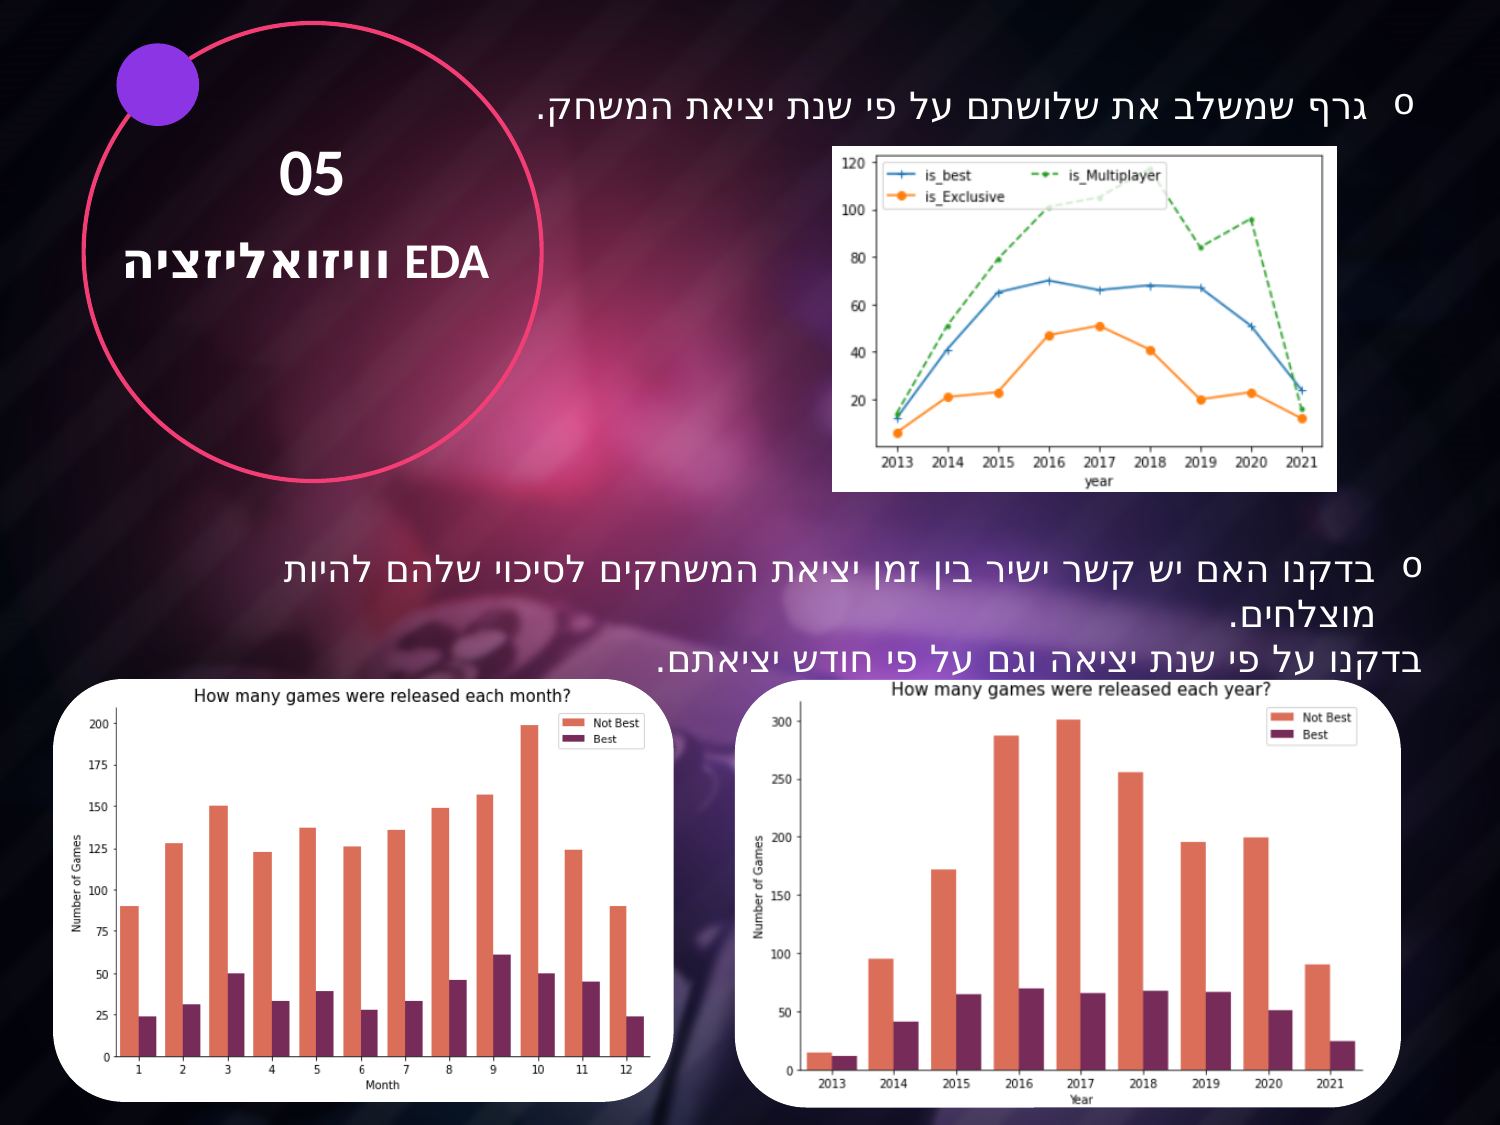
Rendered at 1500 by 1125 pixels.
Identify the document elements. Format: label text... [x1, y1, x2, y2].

picture [0, 0, 1500, 1125]
text_box גרף שמשלב את שלושתם על פי שנת יציאת המשחק. [462, 74, 1431, 135]
text_box בדקנו האם יש קשר ישיר בין זמן יציאת המשחקים לסיכוי שלהם להיות מוצלחים. בדקנו על פי שנת יציאה וגם על פי חודש יציאתם. [190, 537, 1439, 688]
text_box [92, 120, 519, 298]
text_box [81, 158, 544, 484]
text_box [114, 41, 202, 119]
text_box [186, 20, 502, 119]
